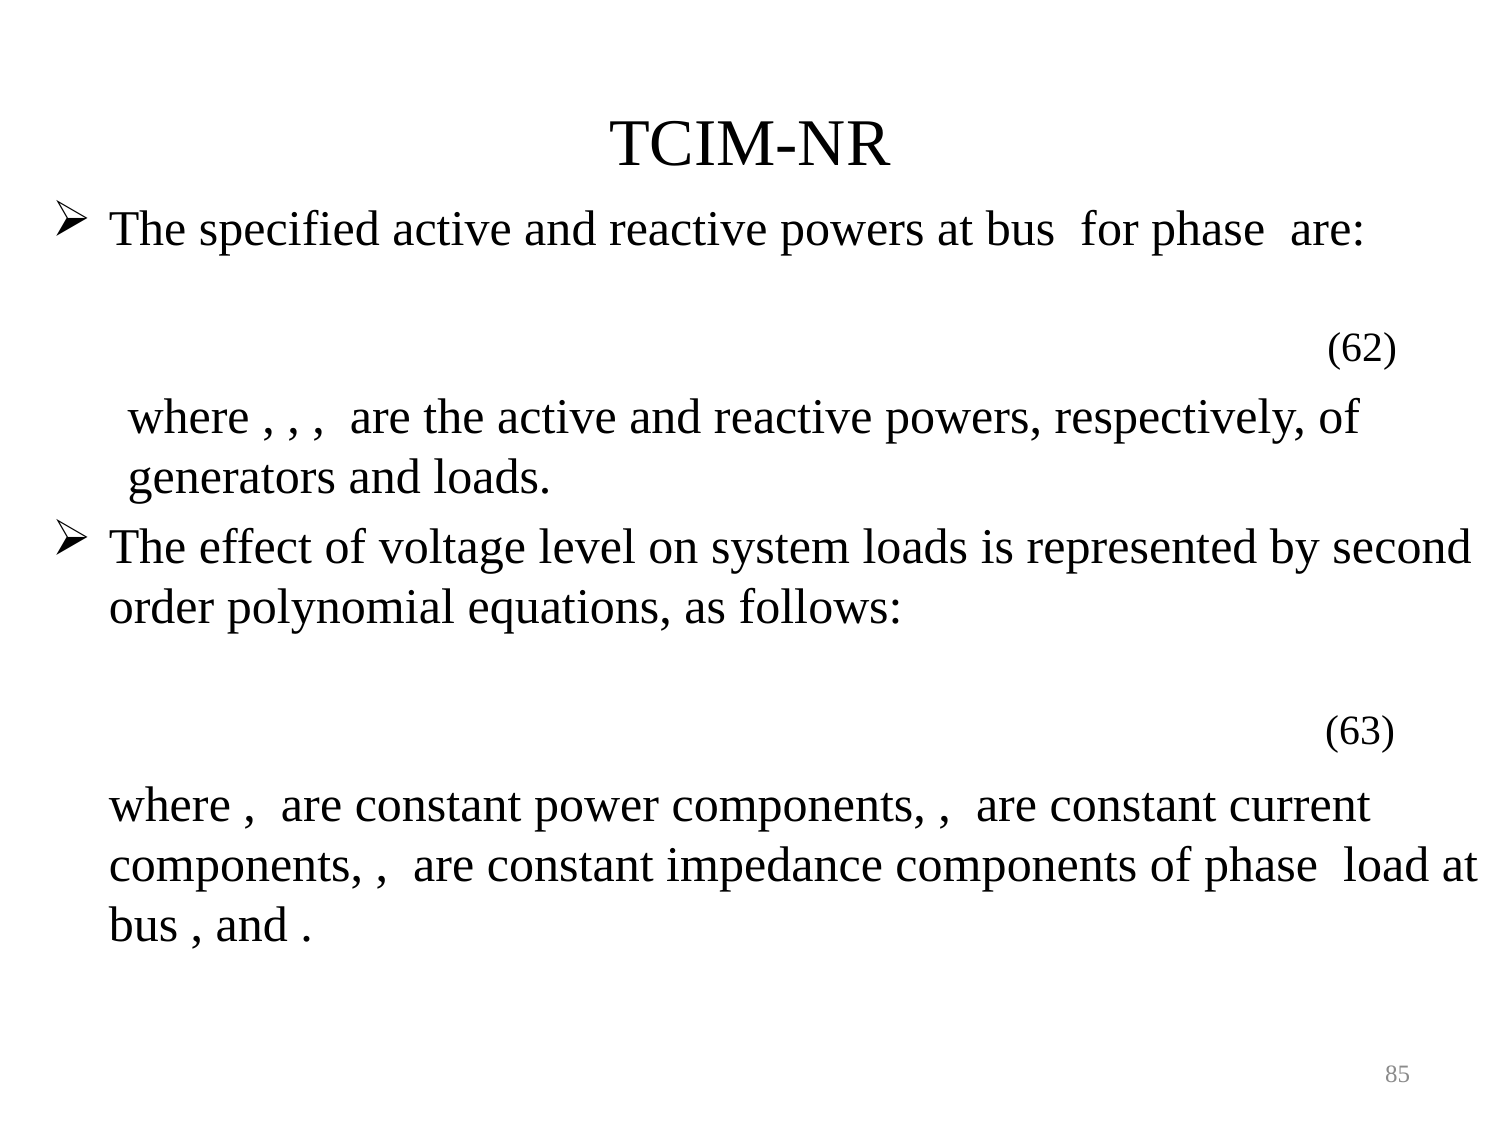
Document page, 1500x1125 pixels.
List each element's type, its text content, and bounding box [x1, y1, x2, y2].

text_box (63) [1310, 695, 1461, 761]
slide_number 85 [1074, 1042, 1425, 1103]
list [75, 262, 1425, 1005]
title TCIM-NR [75, 45, 1425, 233]
text_box (62) [1312, 312, 1463, 378]
